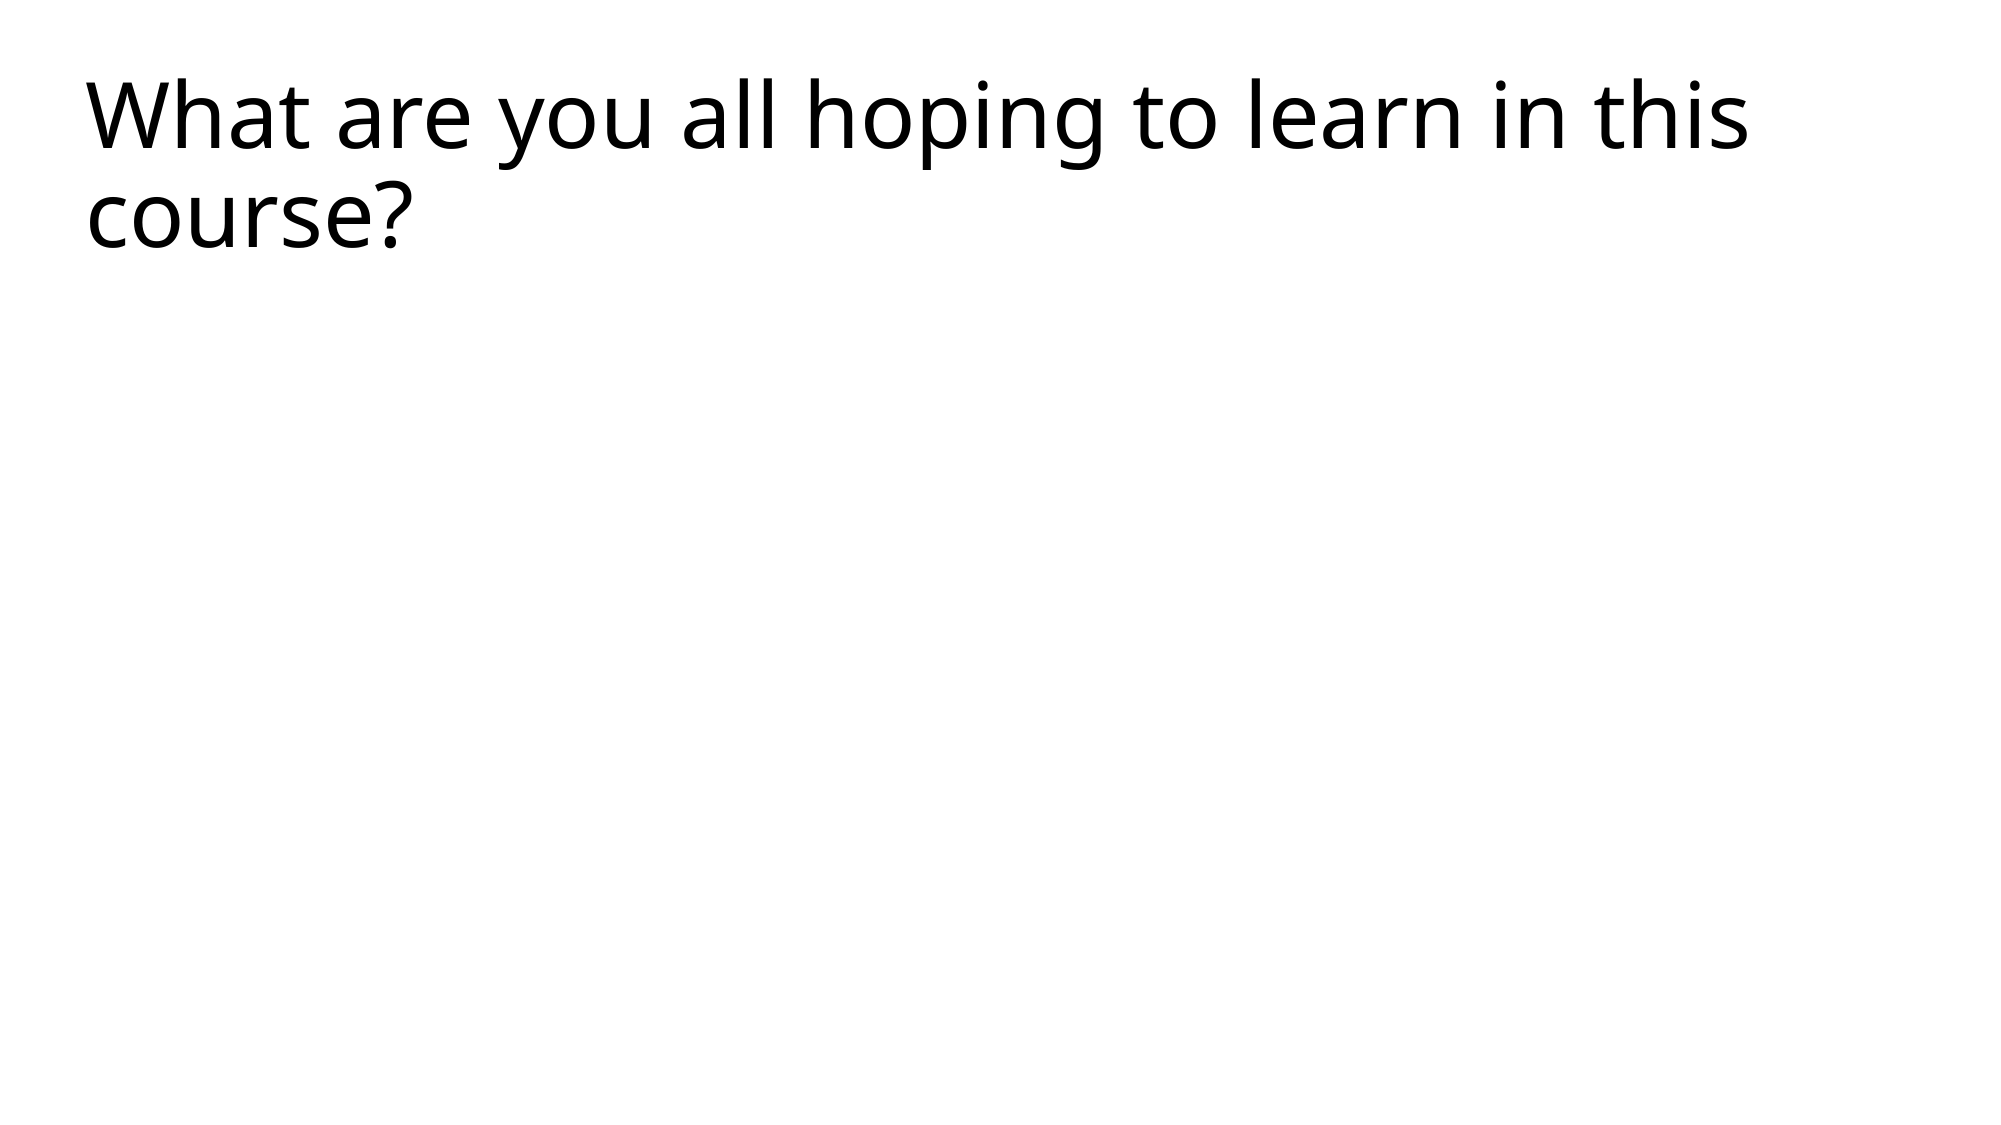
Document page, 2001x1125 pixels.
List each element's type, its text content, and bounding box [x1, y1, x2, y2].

title What are you all hoping to learn in this course? [70, 59, 1863, 278]
